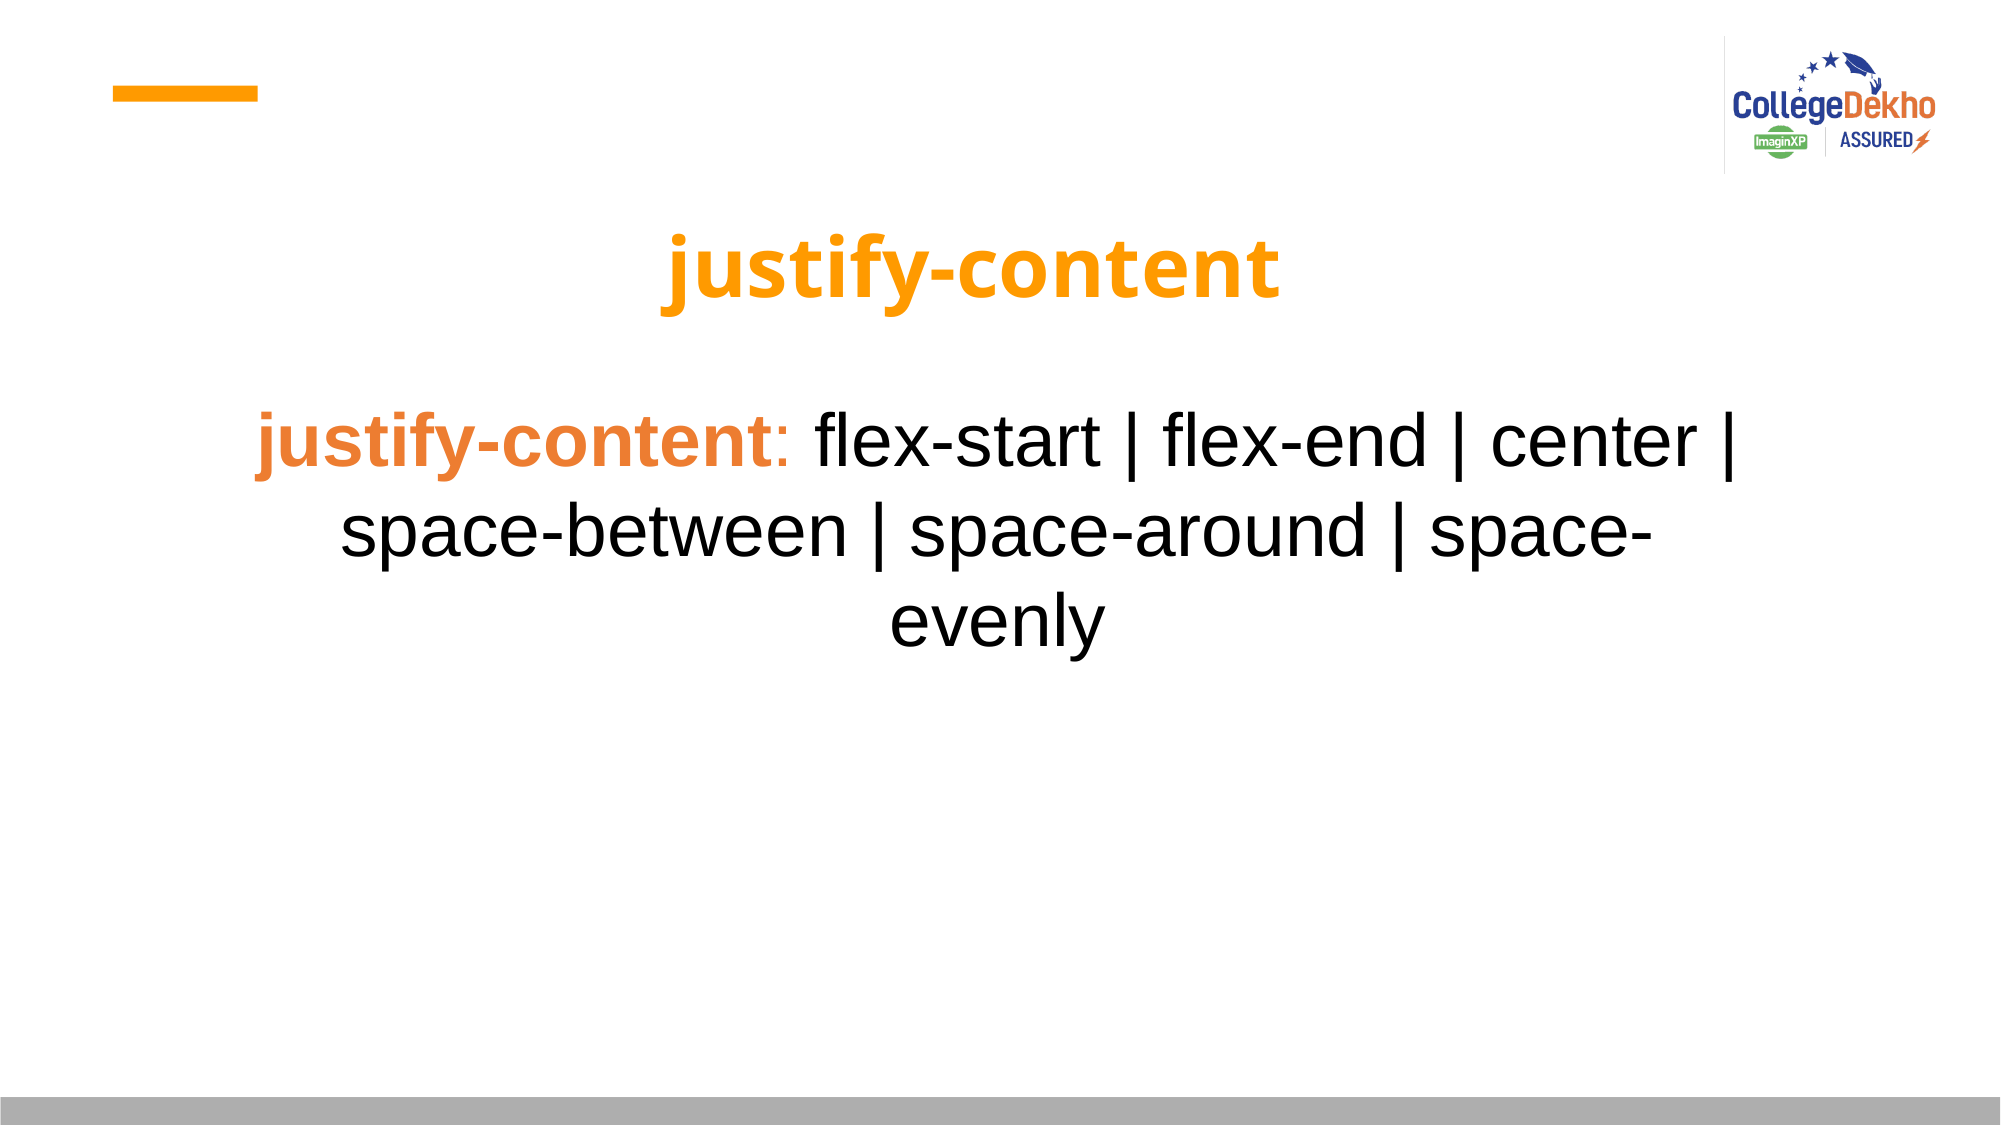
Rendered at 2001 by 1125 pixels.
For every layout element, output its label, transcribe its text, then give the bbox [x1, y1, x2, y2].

picture [0, 1080, 2001, 1125]
text_box justify-content [195, 106, 1753, 324]
text_box justify-content: flex-start | flex-end | center | space-between | space-around | space-evenly [219, 384, 1777, 670]
picture [1724, 36, 1943, 174]
